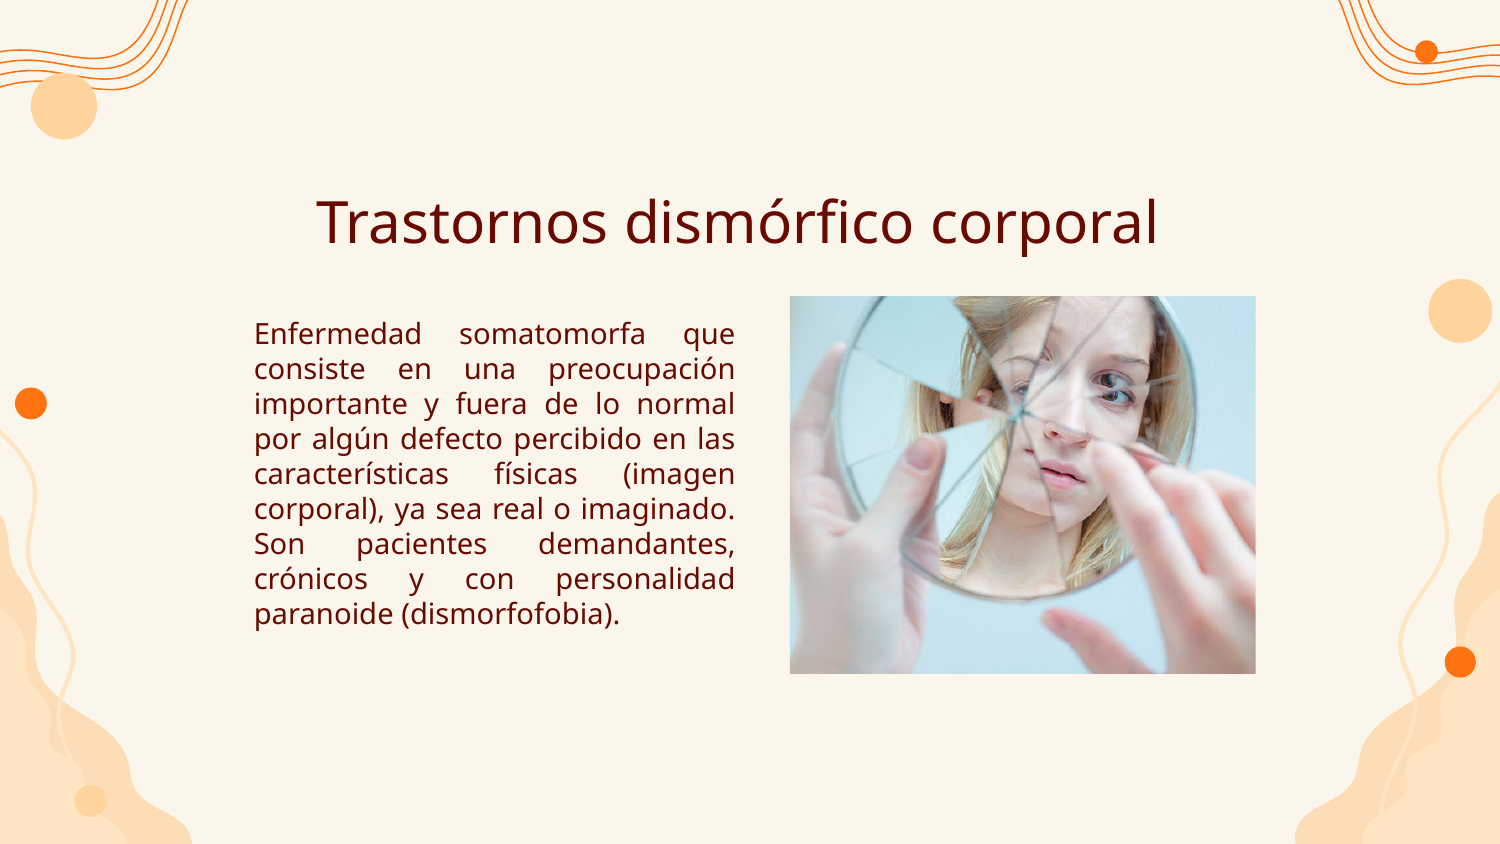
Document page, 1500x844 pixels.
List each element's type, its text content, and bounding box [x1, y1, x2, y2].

title Trastornos dismórfico corporal [107, 169, 1368, 264]
picture [789, 296, 1256, 675]
subtitle Enfermedad somatomorfa que consiste en una preocupación importante y fuera de lo normal por algún defecto percibido en las características físicas (imagen corporal), ya sea real o imaginado. Son pacientes demandantes, crónicos y con personalidad paranoide (dismorfofobia). [238, 302, 751, 643]
